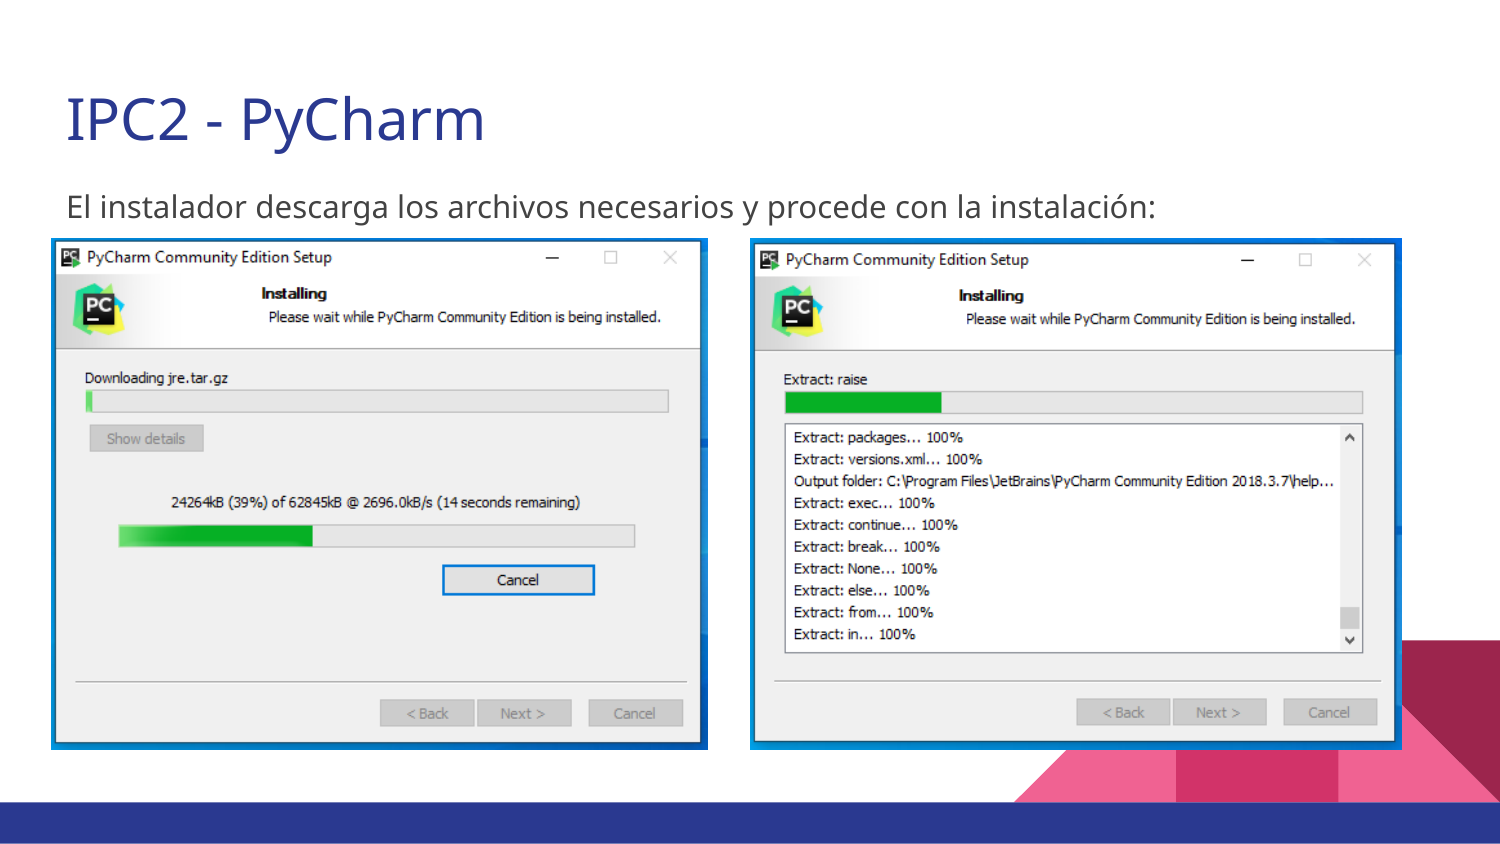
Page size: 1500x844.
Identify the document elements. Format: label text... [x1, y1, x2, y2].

picture [50, 237, 708, 750]
list El instalador descarga los archivos necesarios y procede con la instalación: [51, 166, 1449, 750]
picture [749, 237, 1402, 750]
title IPC2 - PyCharm [51, 67, 1449, 166]
